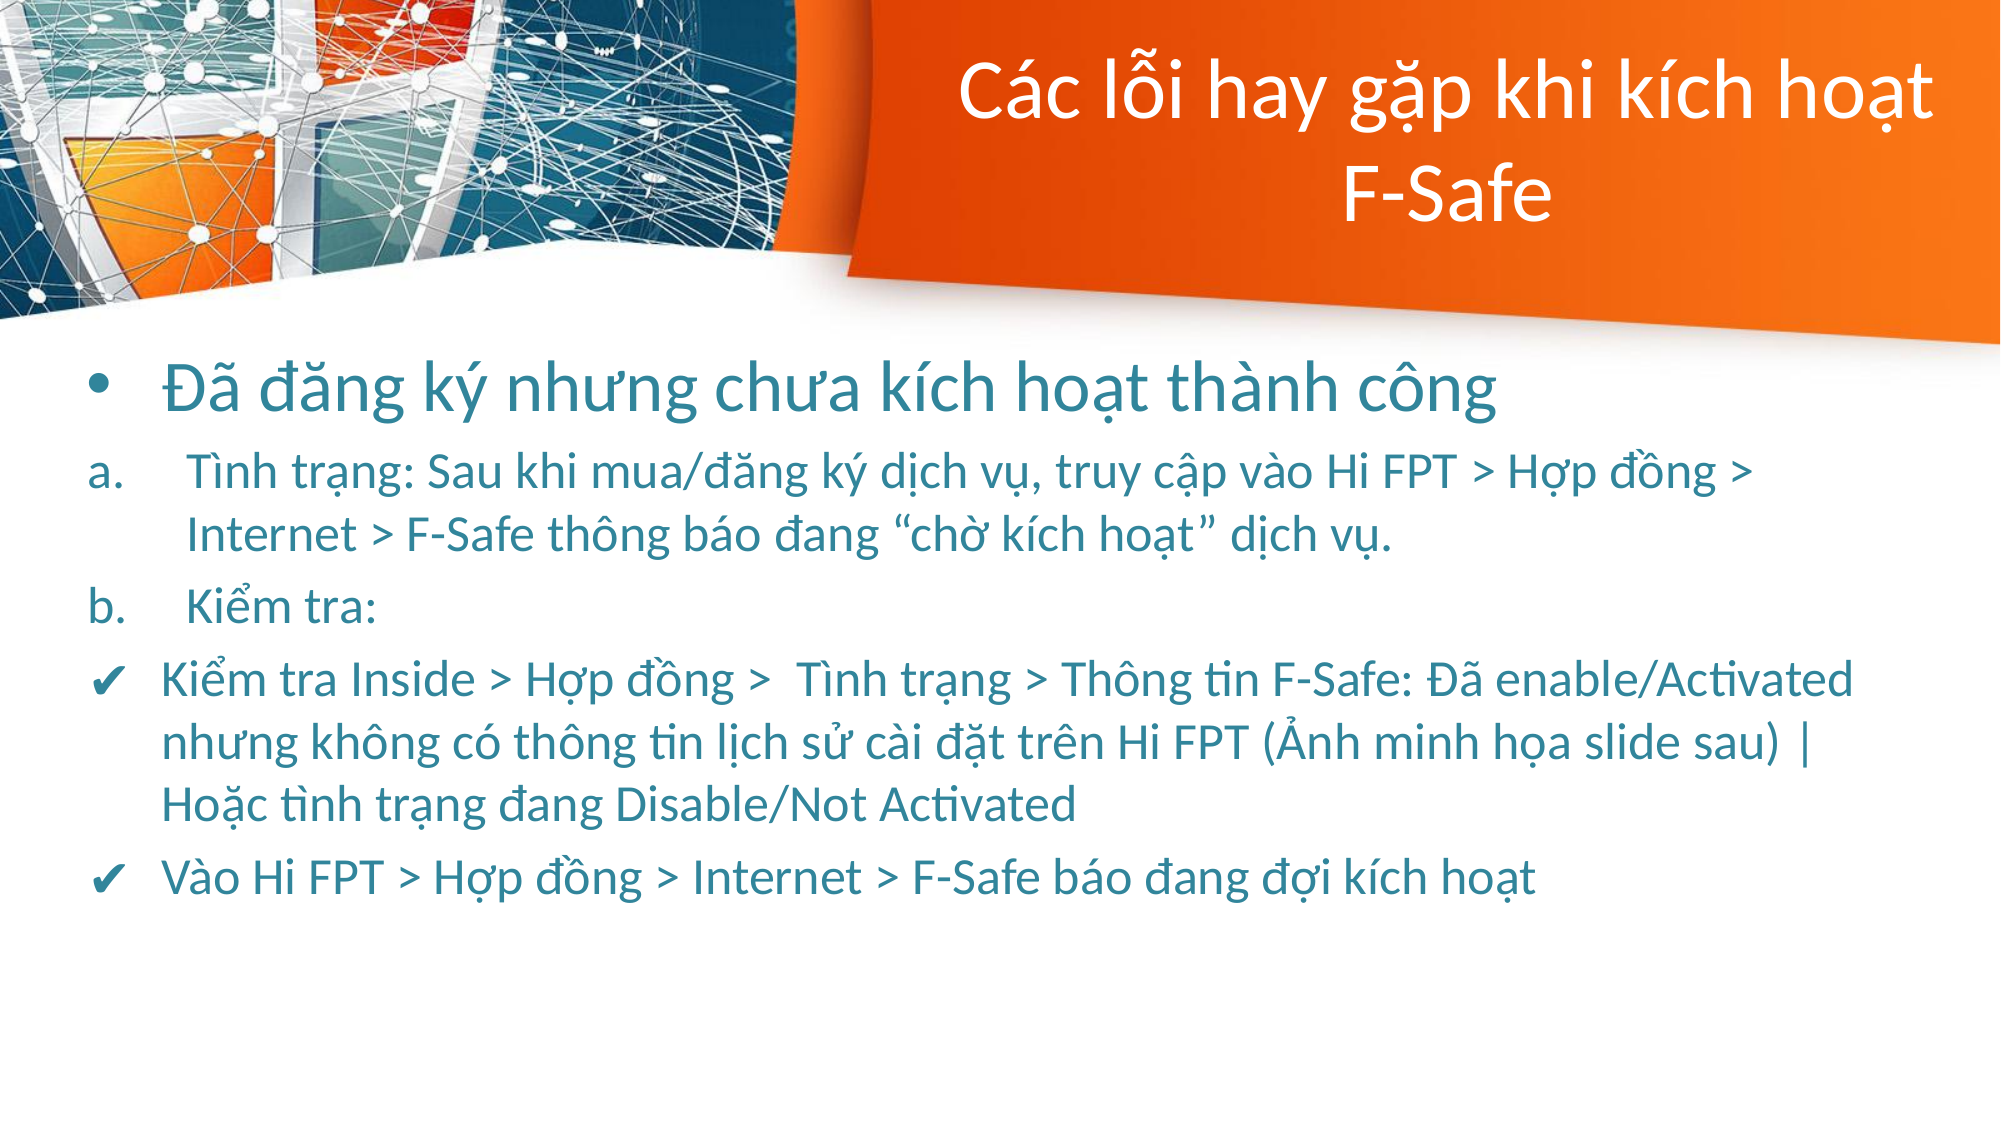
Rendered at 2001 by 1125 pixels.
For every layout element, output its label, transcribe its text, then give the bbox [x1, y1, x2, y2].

title Các lỗi hay gặp khi kích hoạt F-Safe [915, 21, 1981, 250]
picture [0, 0, 2001, 1125]
list Đã đăng ký nhưng chưa kích hoạt thành công Tình trạng: Sau khi mua/đăng ký dịch vụ, truy cập vào Hi FPT > Hợp đồng > Internet > F-Safe thông báo đang “chờ kích hoạt” dịch vụ. Kiểm tra: Kiểm tra Inside > Hợp đồng > Tình trạng > Thông tin F-Safe: Đã enable/Activated nhưng không có thông tin lịch sử cài đặt trên Hi FPT (Ảnh minh họa slide sau) | Hoặc tình trạng đang Disable/Not Activated Vào Hi FPT > Hợp đồng > Internet > F-Safe báo đang đợi kích hoạt [66, 328, 1904, 1064]
